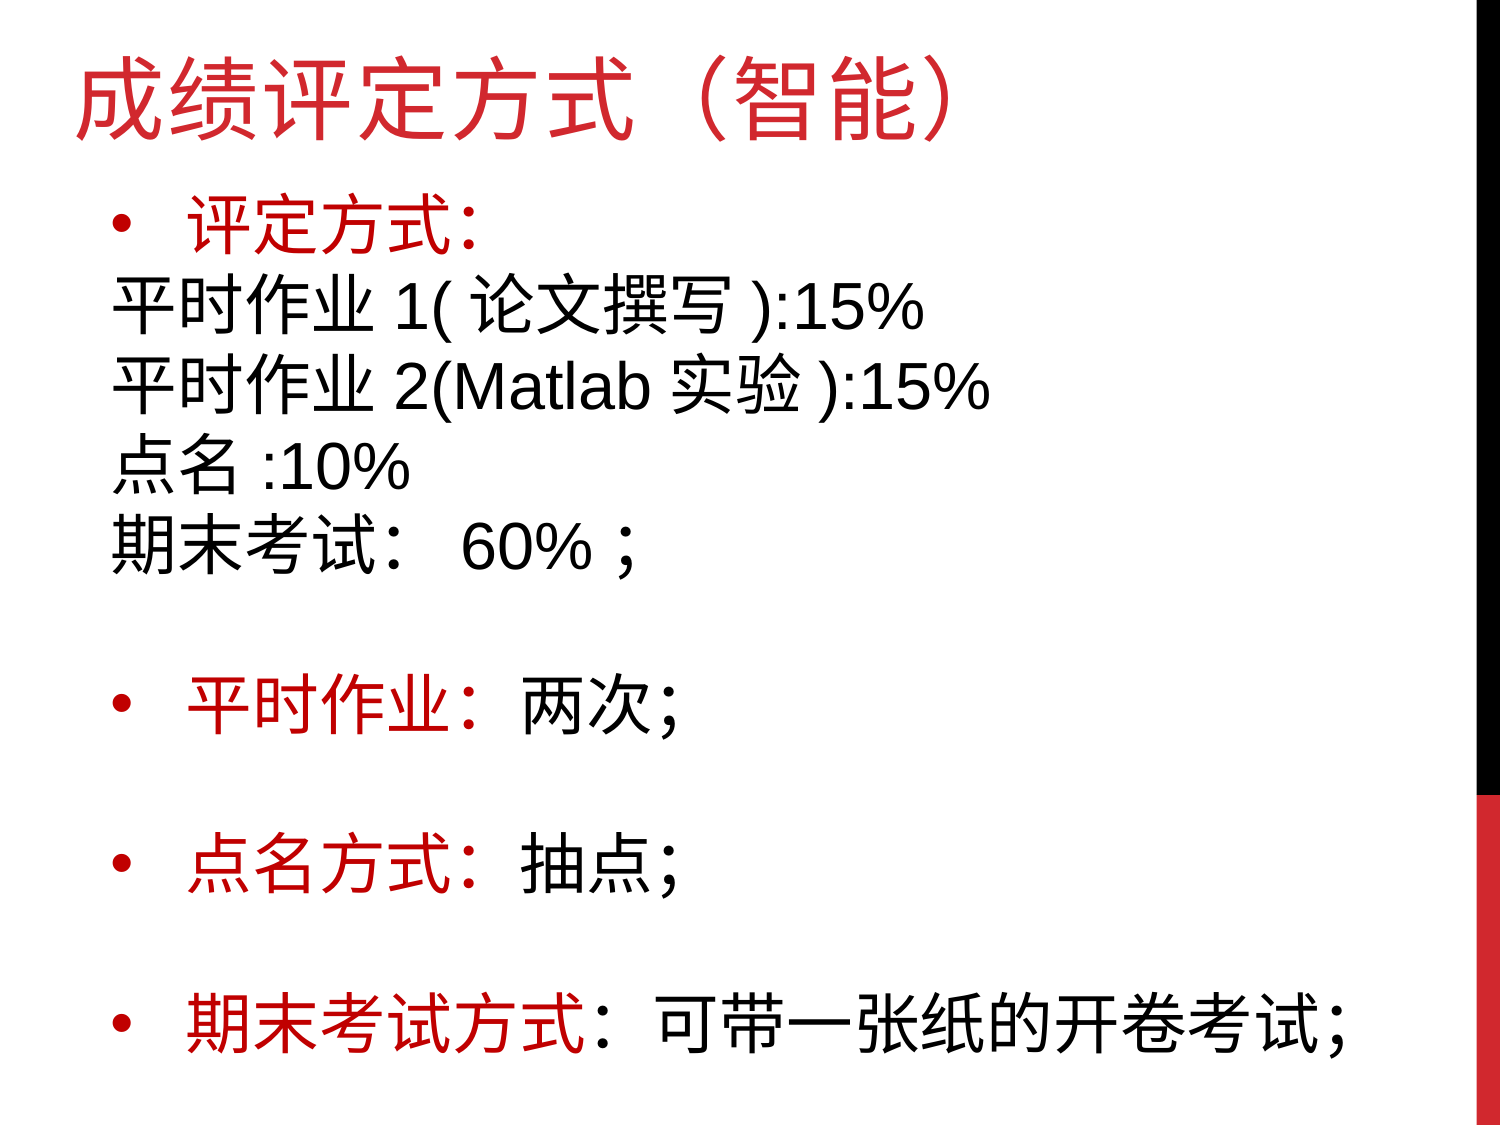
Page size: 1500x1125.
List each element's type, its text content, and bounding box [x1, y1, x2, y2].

text_box 成绩评定方式（智能） [58, 34, 1334, 210]
text_box 评定方式： 平时作业1(论文撰写):15% 平时作业2(Matlab实验):15% 点名:10% 期末考试：60%； 平时作业：两次； 点名方式：抽点； 期末考试方式：可带一张纸的开卷考试； [95, 175, 1405, 1070]
